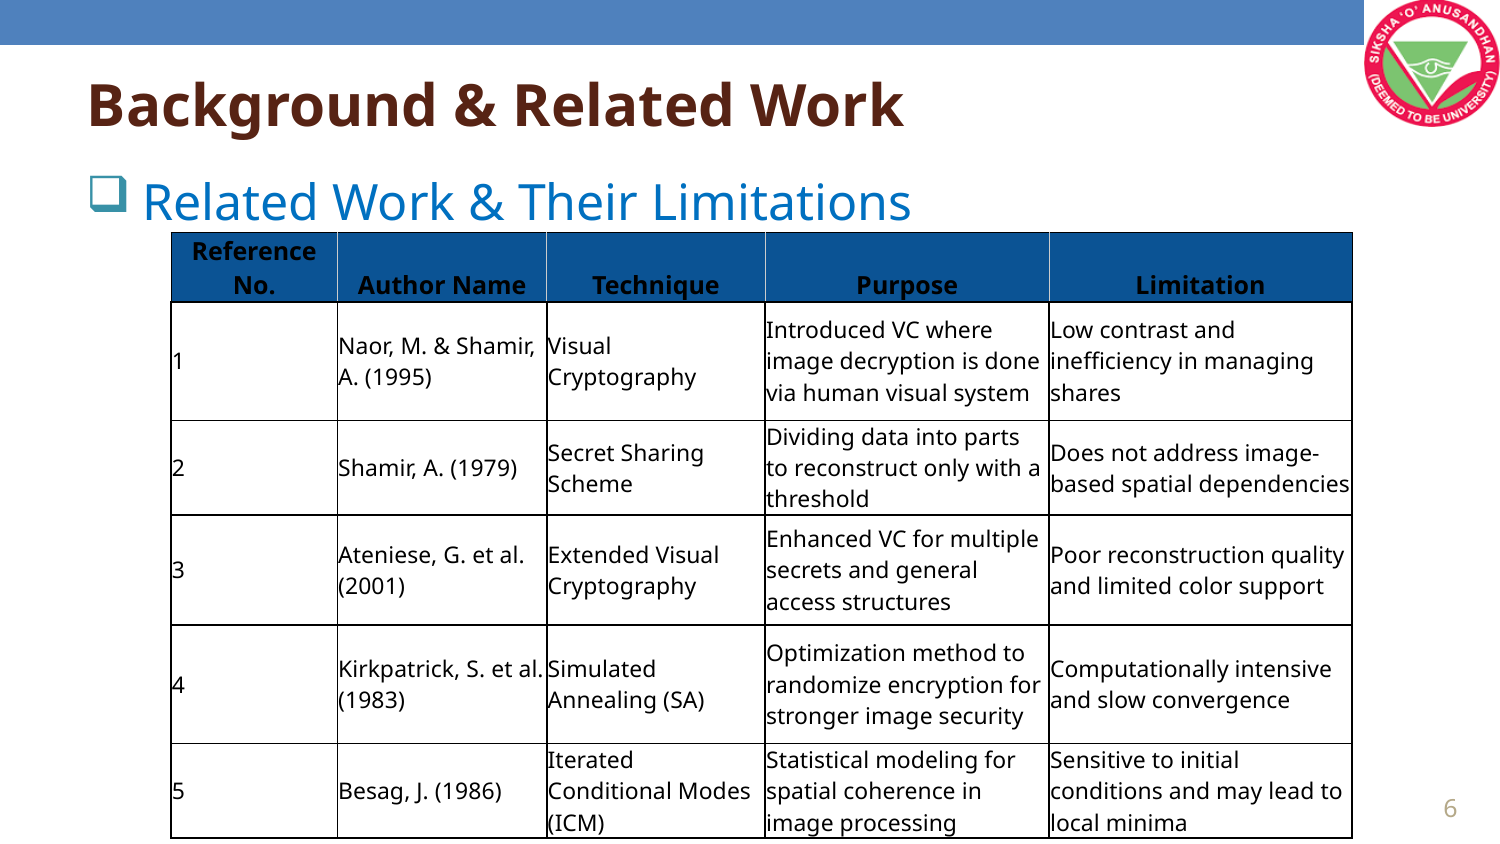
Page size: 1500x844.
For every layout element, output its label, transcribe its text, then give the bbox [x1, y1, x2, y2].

table_cell Besag, J. (1986) [338, 744, 546, 837]
table_cell 2 [172, 421, 337, 514]
table_cell Optimization method to randomize encryption for stronger image security [766, 626, 1048, 743]
table_cell Extended Visual Cryptography [548, 516, 764, 624]
table_header Technique [547, 233, 765, 301]
table_cell Does not address image-based spatial dependencies [1050, 421, 1351, 514]
table_header Limitation [1050, 233, 1352, 301]
table_cell Secret Sharing Scheme [548, 421, 764, 514]
table_cell Statistical modeling for spatial coherence in image processing [766, 744, 1048, 837]
table_cell Shamir, A. (1979) [338, 421, 546, 514]
table_header Purpose [766, 233, 1049, 301]
table_cell 4 [172, 626, 337, 743]
text_box Background & Related Work [72, 55, 1433, 151]
table_cell Low contrast and inefficiency in managing shares [1050, 303, 1351, 420]
table_cell Ateniese, G. et al. (2001) [338, 516, 546, 624]
picture [1363, 0, 1500, 127]
table_cell 5 [172, 744, 337, 837]
table_cell Visual Cryptography [548, 303, 764, 420]
table_cell Naor, M. & Shamir, A. (1995) [338, 303, 546, 420]
table_cell Enhanced VC for multiple secrets and general access structures [766, 516, 1048, 624]
table_cell Poor reconstruction quality and limited color support [1050, 516, 1351, 624]
text_box 6 [1413, 775, 1488, 835]
table_header Reference No. [172, 233, 337, 301]
table_cell Sensitive to initial conditions and may lead to local minima [1050, 744, 1351, 837]
table_cell Introduced VC where image decryption is done via human visual system [766, 303, 1048, 420]
table_cell Iterated Conditional Modes (ICM) [548, 744, 764, 837]
table_cell Simulated Annealing (SA) [548, 626, 764, 743]
table_cell 1 [172, 303, 337, 420]
table_cell Dividing data into parts to reconstruct only with a threshold [766, 421, 1048, 514]
table_cell Computationally intensive and slow convergence [1050, 626, 1351, 743]
table_cell 3 [172, 516, 337, 624]
text_box Related Work & Their Limitations [71, 163, 1449, 756]
table_header Author Name [338, 233, 546, 301]
table_cell Kirkpatrick, S. et al. (1983) [338, 626, 546, 743]
